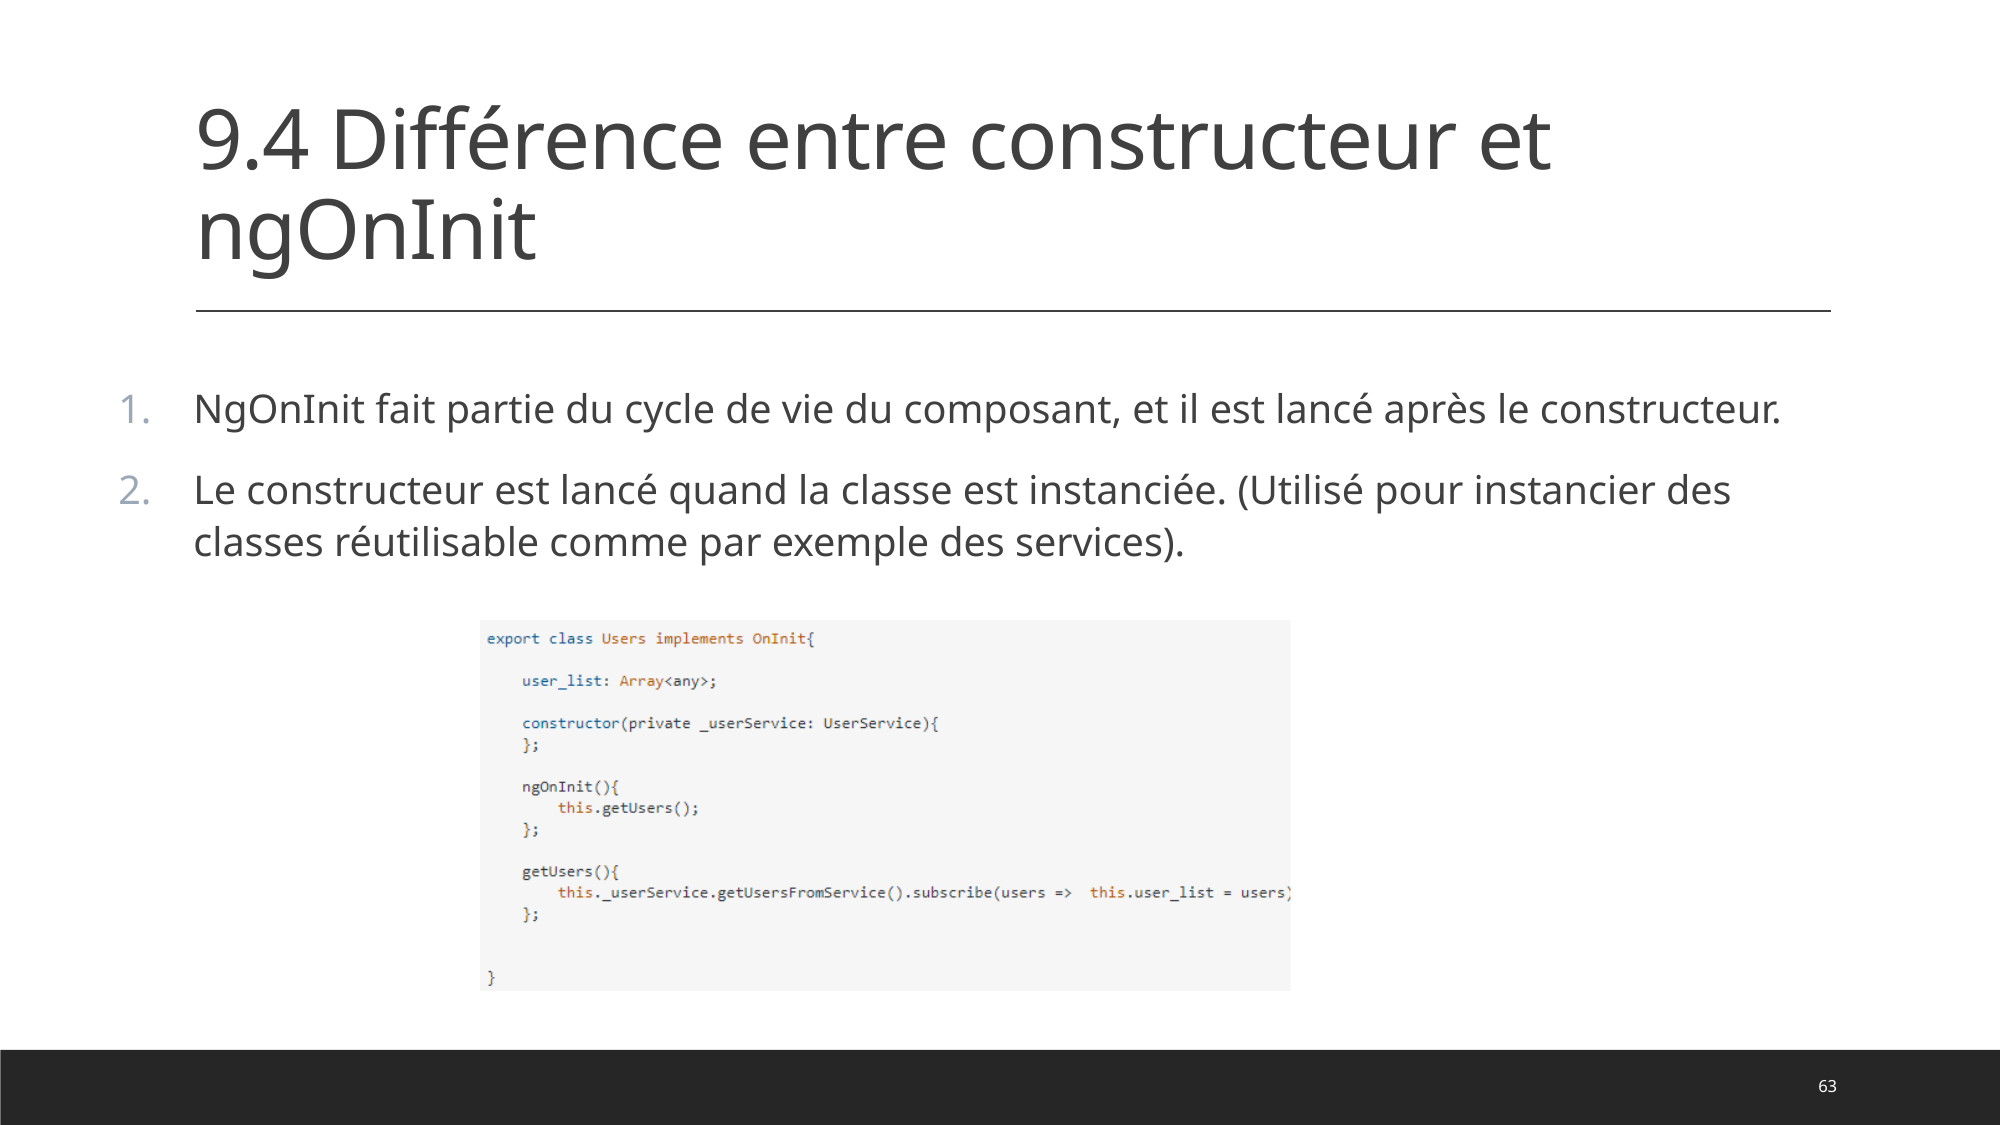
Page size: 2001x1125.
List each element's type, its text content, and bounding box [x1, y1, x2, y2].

text_box NgOnInit fait partie du cycle de vie du composant, et il est lancé après le constructeur. Le constructeur est lancé quand la classe est instanciée. (Utilisé pour instancier des classes réutilisable comme par exemple des services). [118, 371, 1830, 980]
picture [479, 620, 1298, 991]
slide_number 63 [1803, 1057, 1932, 1118]
title 9.4 Différence entre constructeur et ngOnInit [180, 47, 1830, 285]
